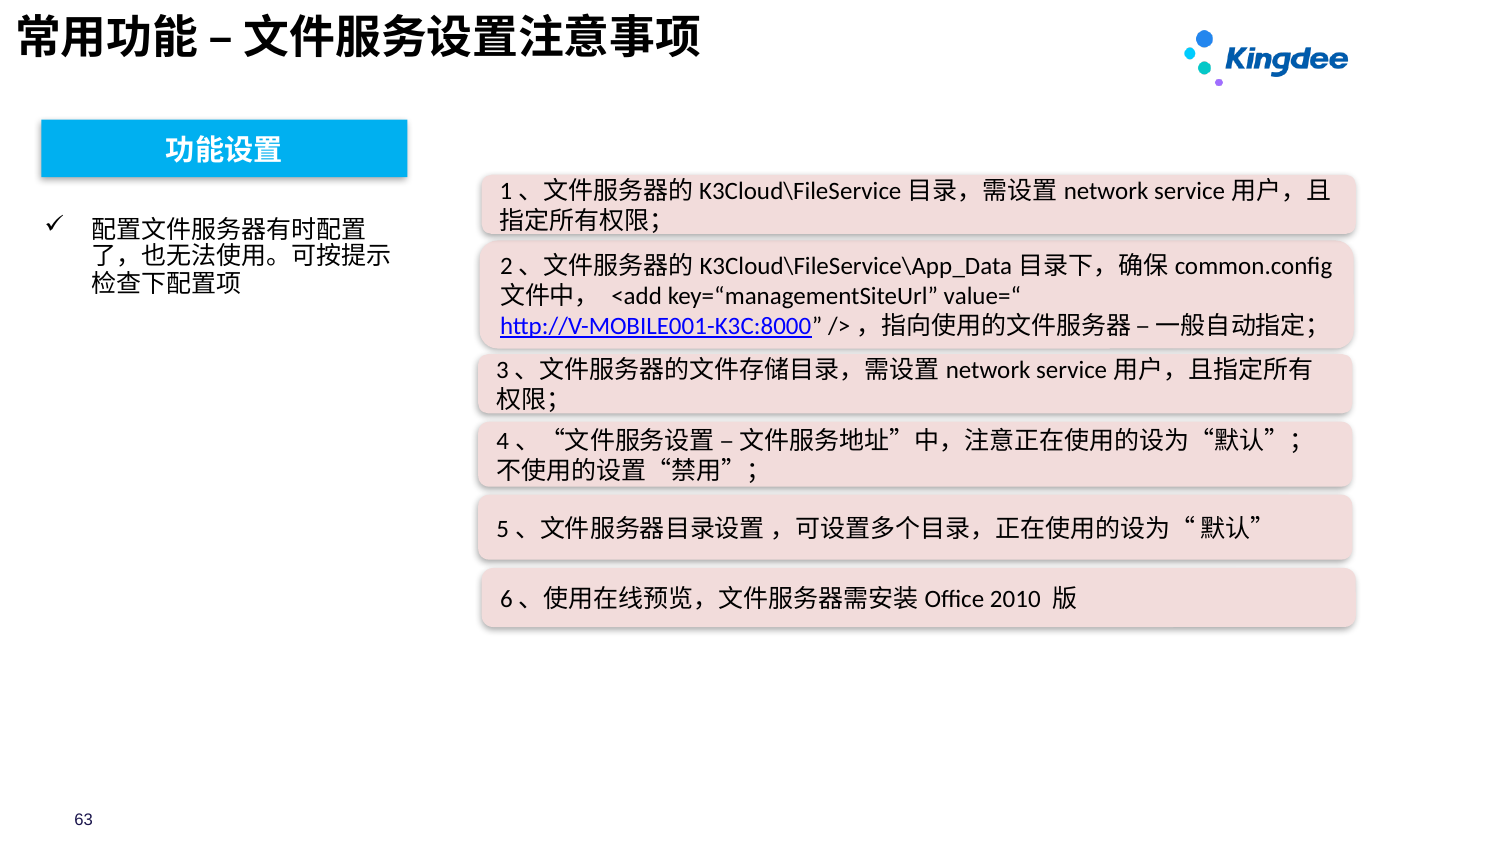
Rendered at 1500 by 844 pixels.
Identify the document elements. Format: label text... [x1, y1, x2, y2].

text_box 4、“文件服务设置 – 文件服务地址”中，注意正在使用的设为“默认”；不使用的设置“禁用”； [477, 420, 1354, 488]
text_box 6、使用在线预览，文件服务器需安装Office 2010 版 [480, 567, 1357, 628]
text_box 常用功能 – 文件服务设置注意事项 [0, 0, 1099, 93]
text_box 3、文件服务器的文件存储目录，需设置network service用户，且指定所有权限； [477, 353, 1354, 415]
picture [1184, 30, 1354, 86]
text_box 功能设置 [41, 119, 408, 178]
text_box 2、文件服务器的K3Cloud\FileService\App_Data目录下，确保common.config文件中， <add key=“managementSiteUrl” value=“http://V-MOBILE001-K3C:8000” />，指向使用的文件服务器 – 一般自动指定； [478, 242, 1355, 350]
text_box 5、文件服务器目录设置 ，可设置多个目录，正在使用的设为“ 默认” [477, 493, 1354, 561]
text_box 1、文件服务器的K3Cloud\FileService目录，需设置network service用户，且指定所有权限； [480, 173, 1357, 235]
text_box 配置文件服务器有时配置了，也无法使用。可按提示检查下配置项 [29, 209, 408, 445]
